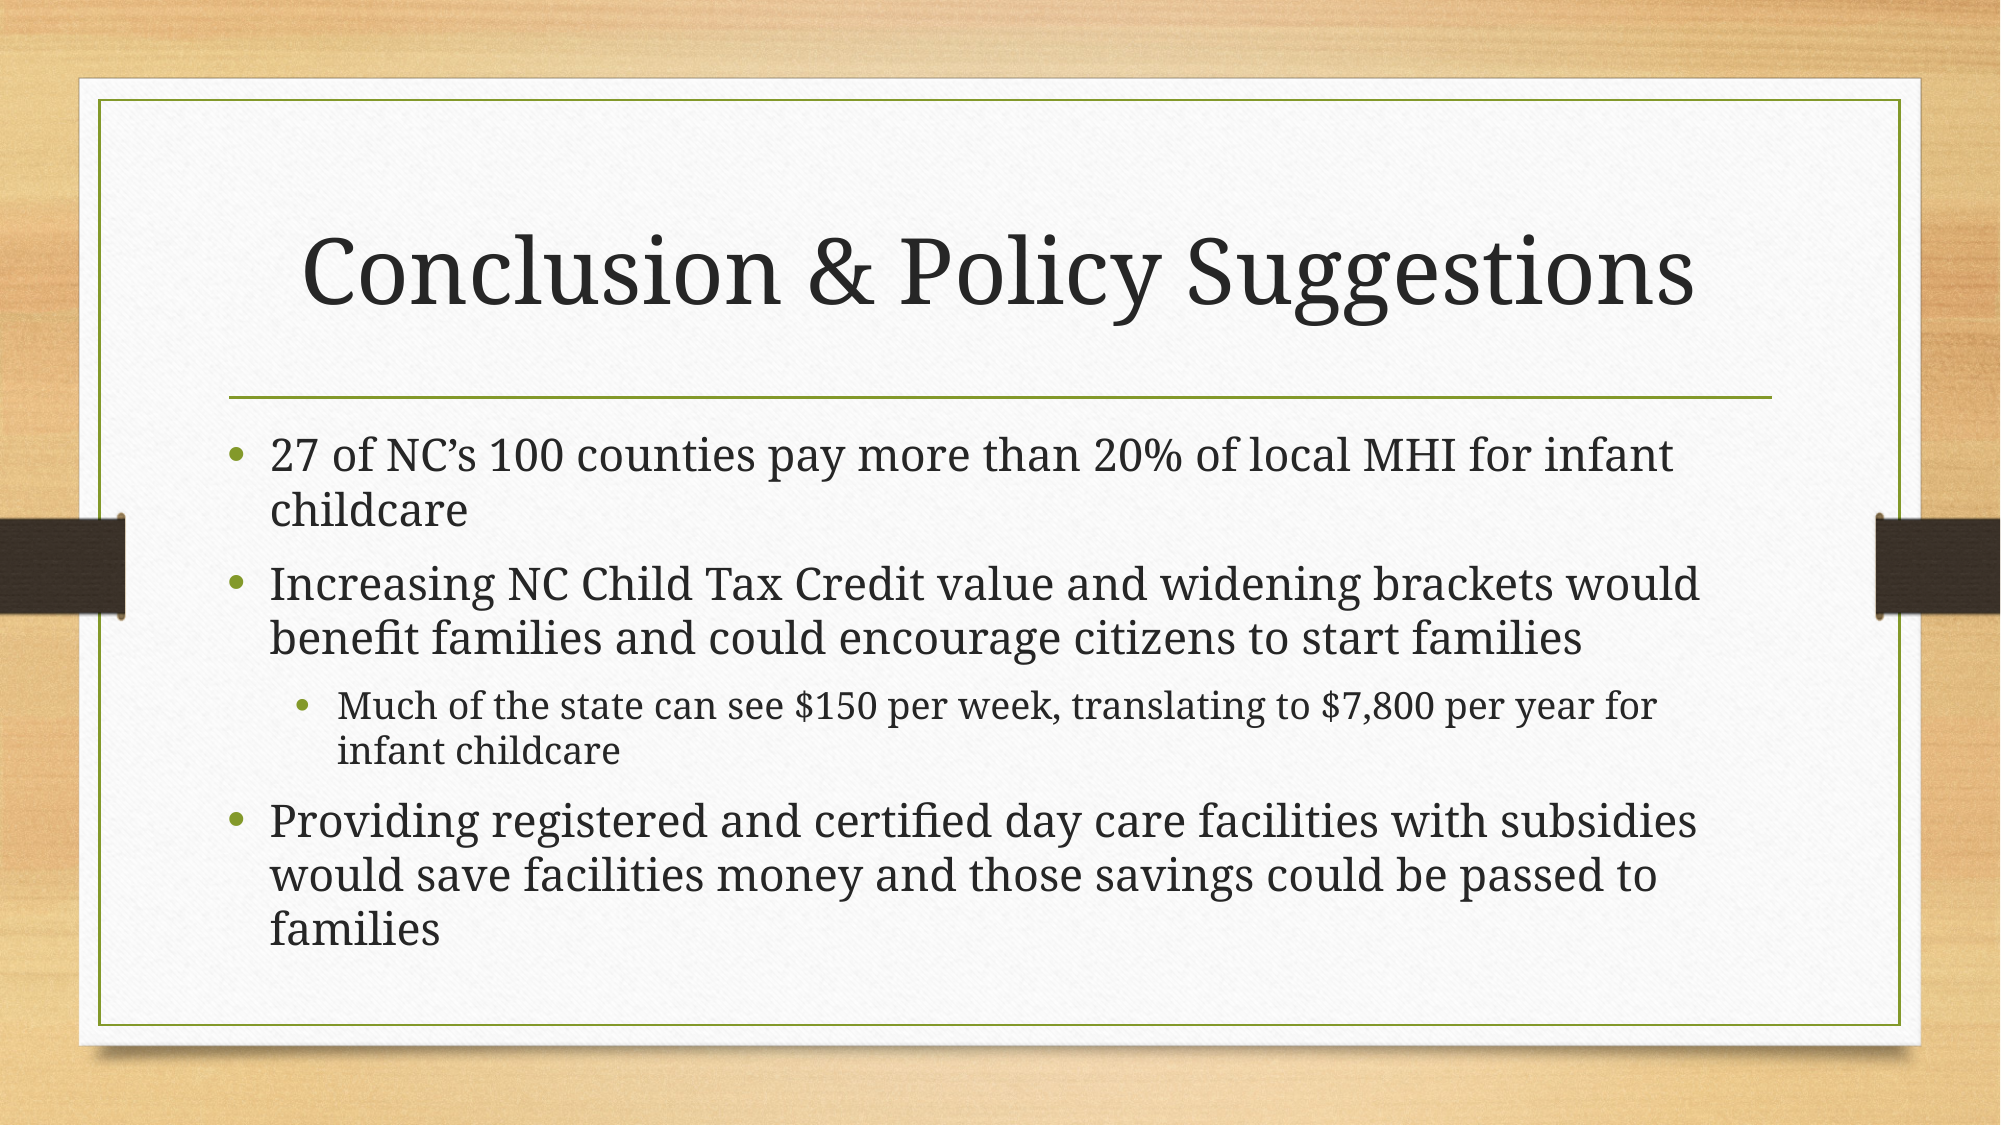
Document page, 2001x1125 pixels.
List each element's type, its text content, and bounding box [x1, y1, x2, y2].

list 27 of NC’s 100 counties pay more than 20% of local MHI for infant childcare Increasing NC Child Tax Credit value and widening brackets would benefit families and could encourage citizens to start families Much of the state can see $150 per week, translating to $7,800 per year for infant childcare Providing registered and certified day care facilities with subsidies would save facilities money and those savings could be passed to families [212, 419, 1788, 964]
picture [0, 0, 2001, 1125]
title Conclusion & Policy Suggestions [212, 161, 1788, 375]
